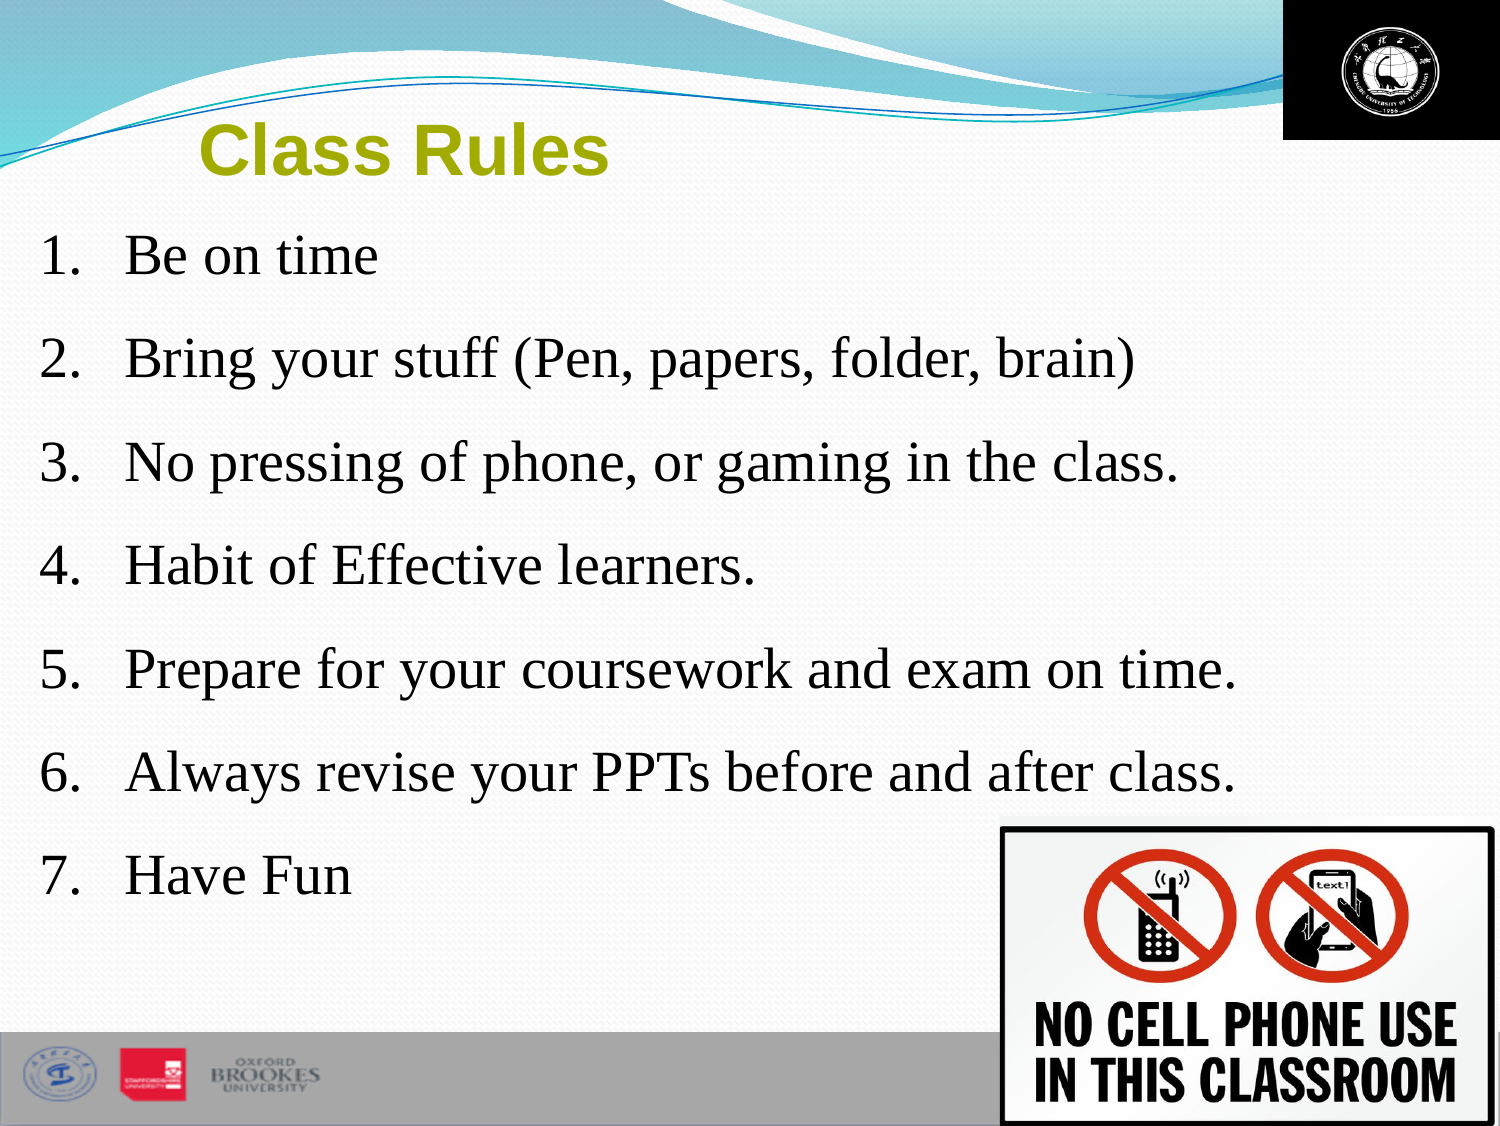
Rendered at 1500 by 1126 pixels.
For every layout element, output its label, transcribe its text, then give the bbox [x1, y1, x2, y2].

picture [999, 816, 1499, 1126]
text_box Be on time Bring your stuff (Pen, papers, folder, brain) No pressing of phone, or gaming in the class. Habit of Effective learners. Prepare for your coursework and exam on time. Always revise your PPTs before and after class. Have Fun [24, 187, 1269, 914]
picture [1283, 0, 1500, 140]
picture [0, 1031, 995, 1126]
text_box [Szegedy et al.,2014] [992, 817, 999, 914]
text_box Class Rules [198, 102, 663, 187]
